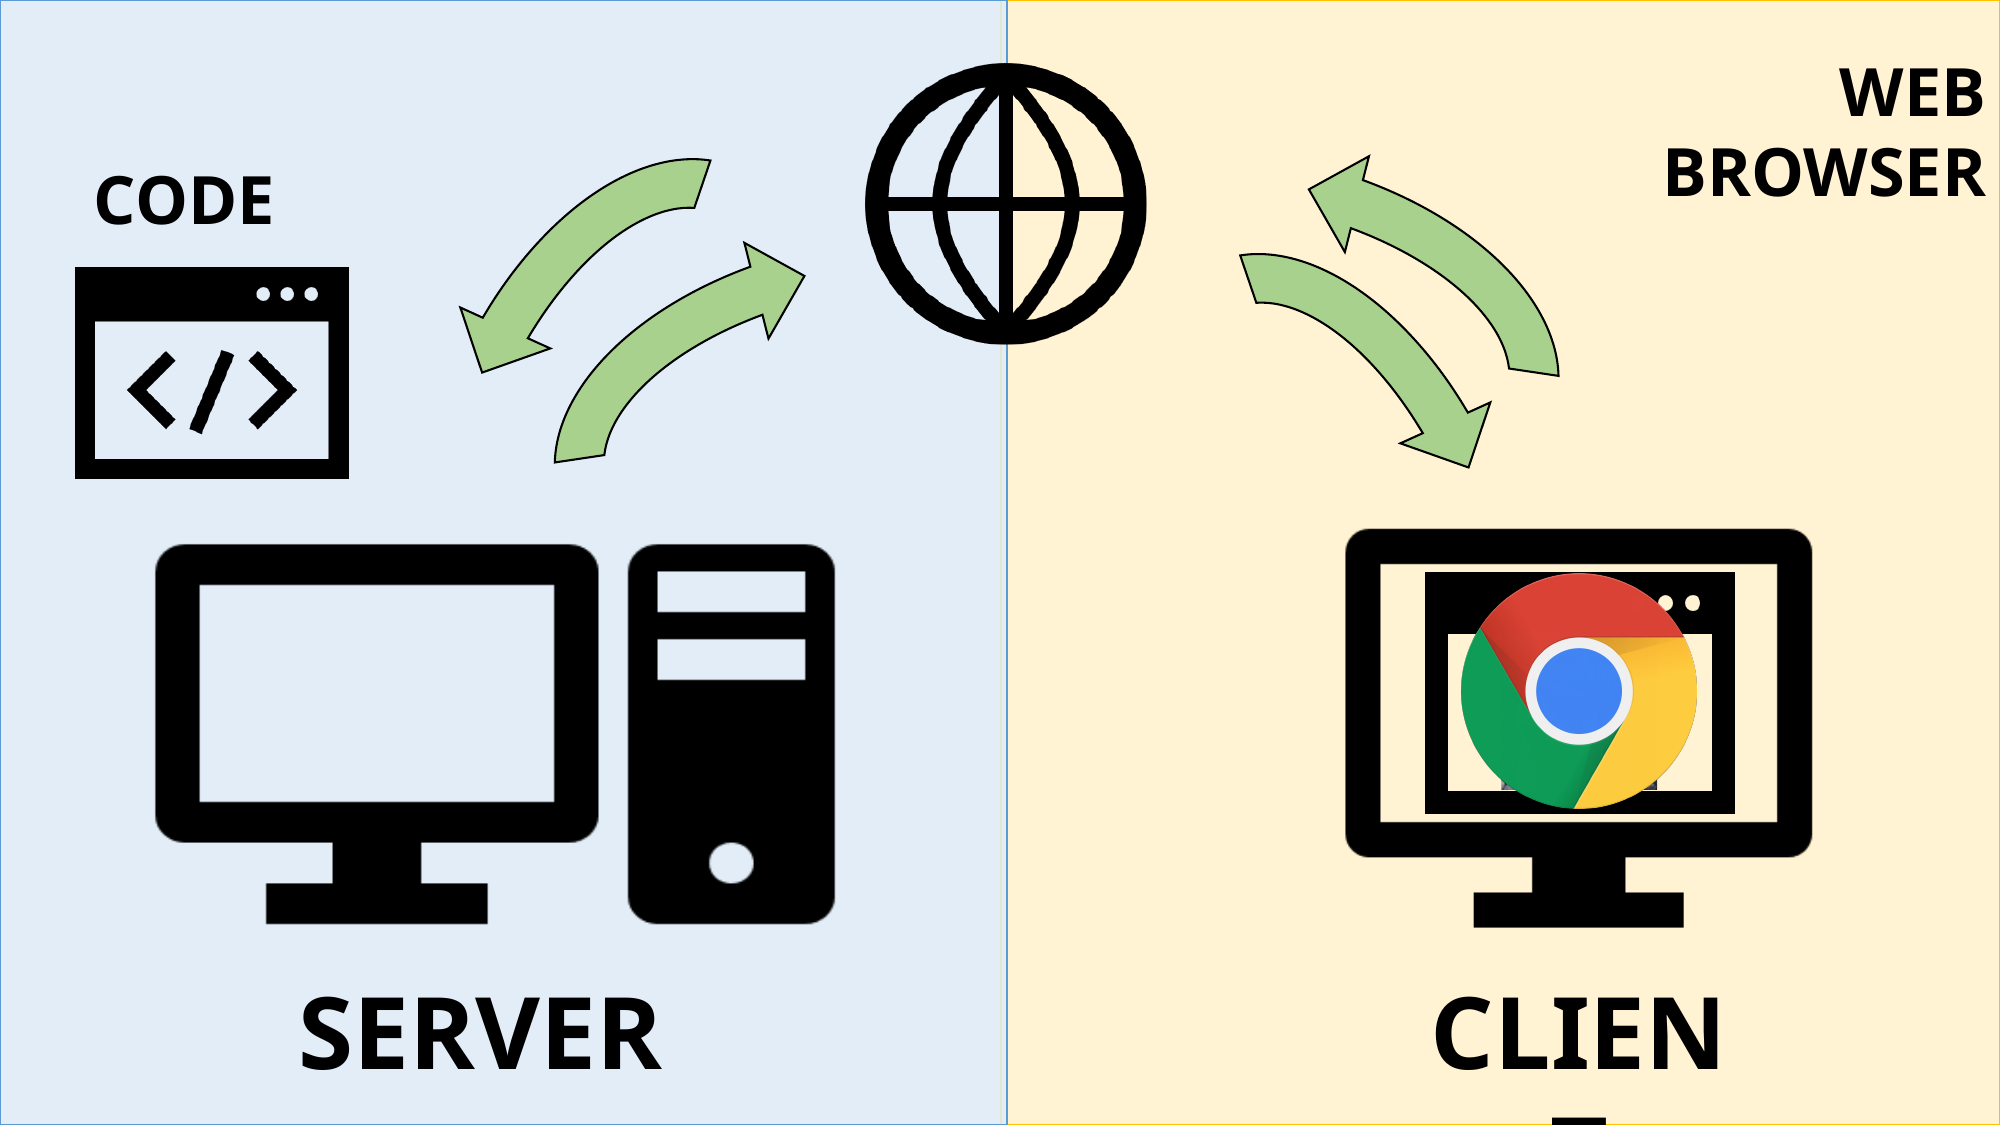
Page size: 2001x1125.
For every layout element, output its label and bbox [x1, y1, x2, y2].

picture [47, 208, 376, 537]
picture [1461, 573, 1697, 809]
picture [828, 26, 1183, 381]
text_box [0, 0, 2000, 1125]
text_box [1299, 447, 1859, 1099]
text_box [140, 409, 850, 1099]
